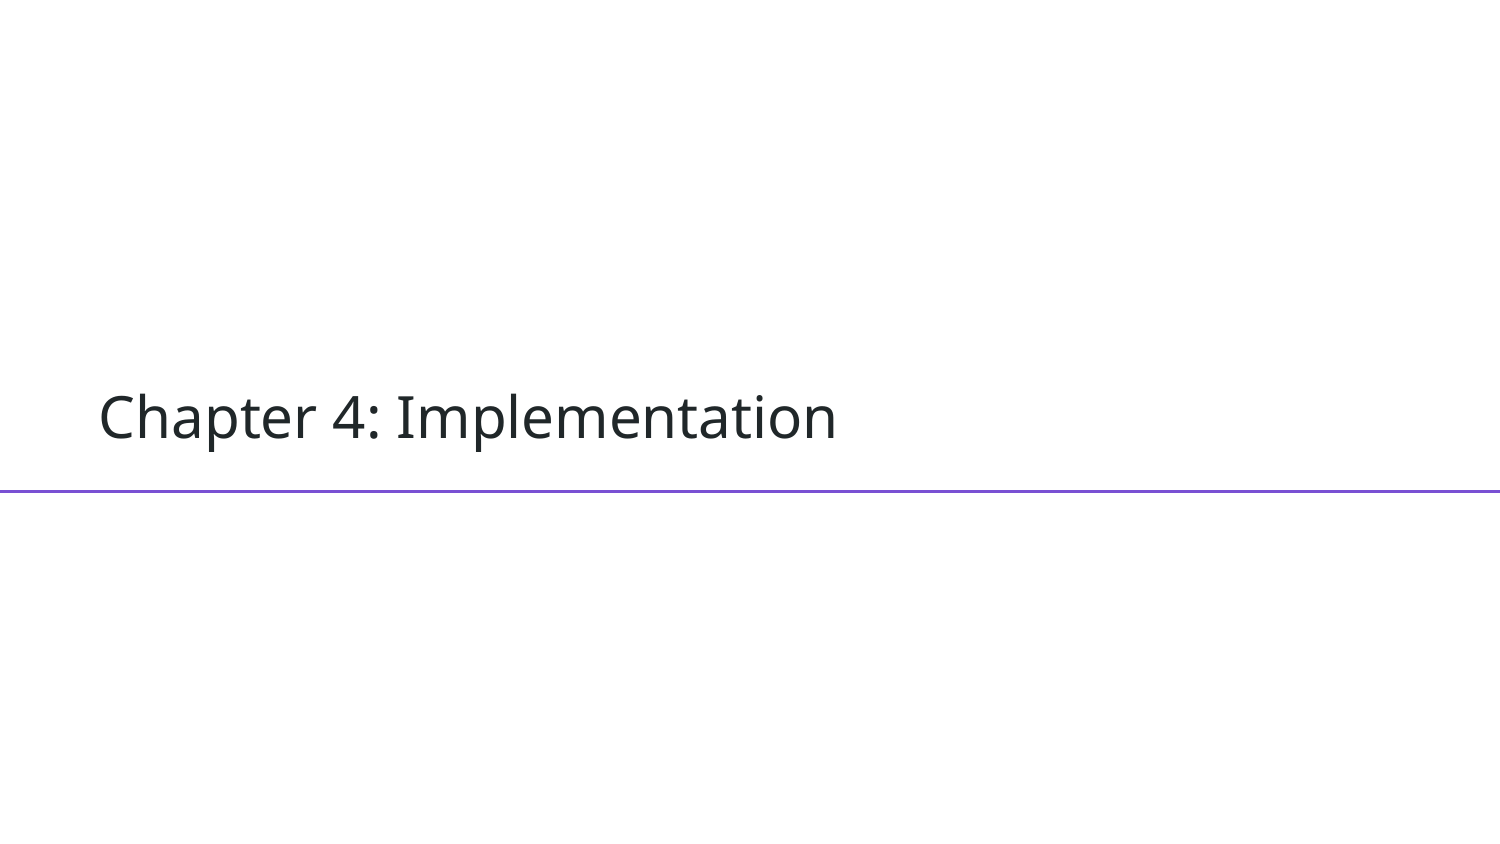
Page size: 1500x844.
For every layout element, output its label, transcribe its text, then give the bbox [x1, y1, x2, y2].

title Chapter 4: Implementation [83, 337, 1417, 466]
